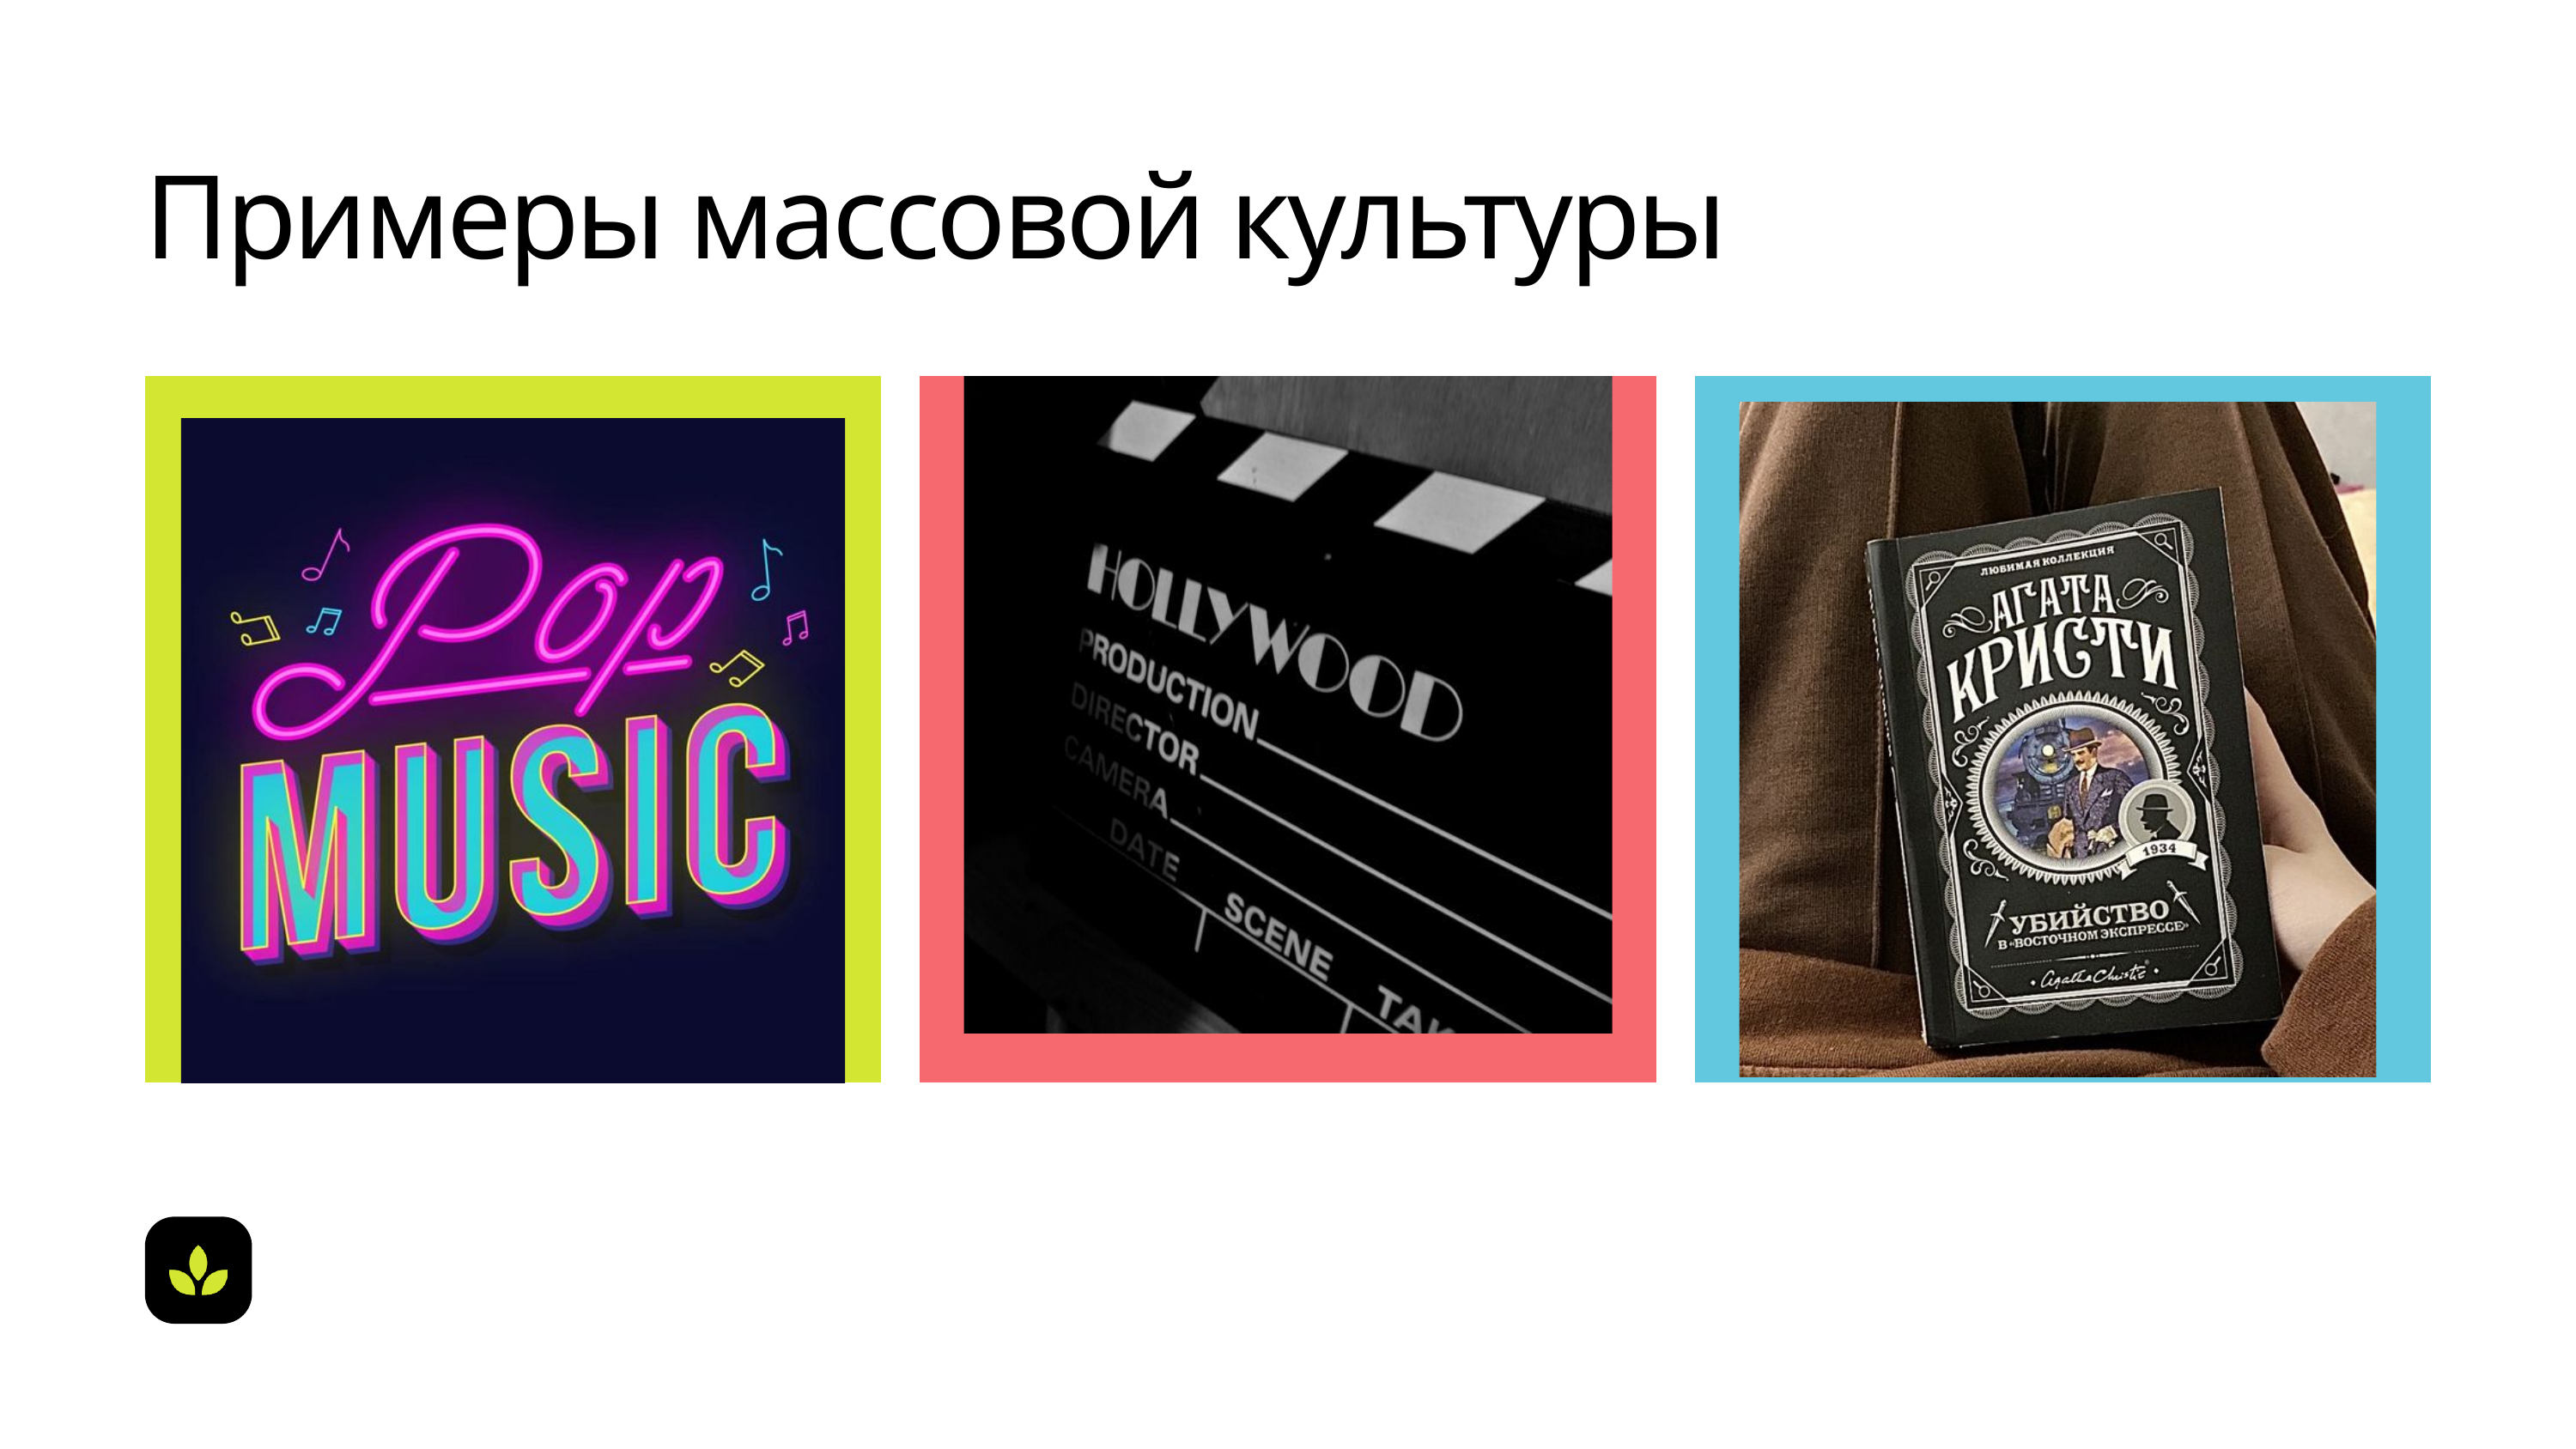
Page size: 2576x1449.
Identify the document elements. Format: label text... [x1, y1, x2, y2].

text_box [919, 376, 1656, 1083]
text_box Примеры массовой культуры [144, 143, 2432, 282]
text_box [144, 1216, 252, 1325]
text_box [144, 376, 882, 1083]
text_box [1694, 376, 2432, 1083]
